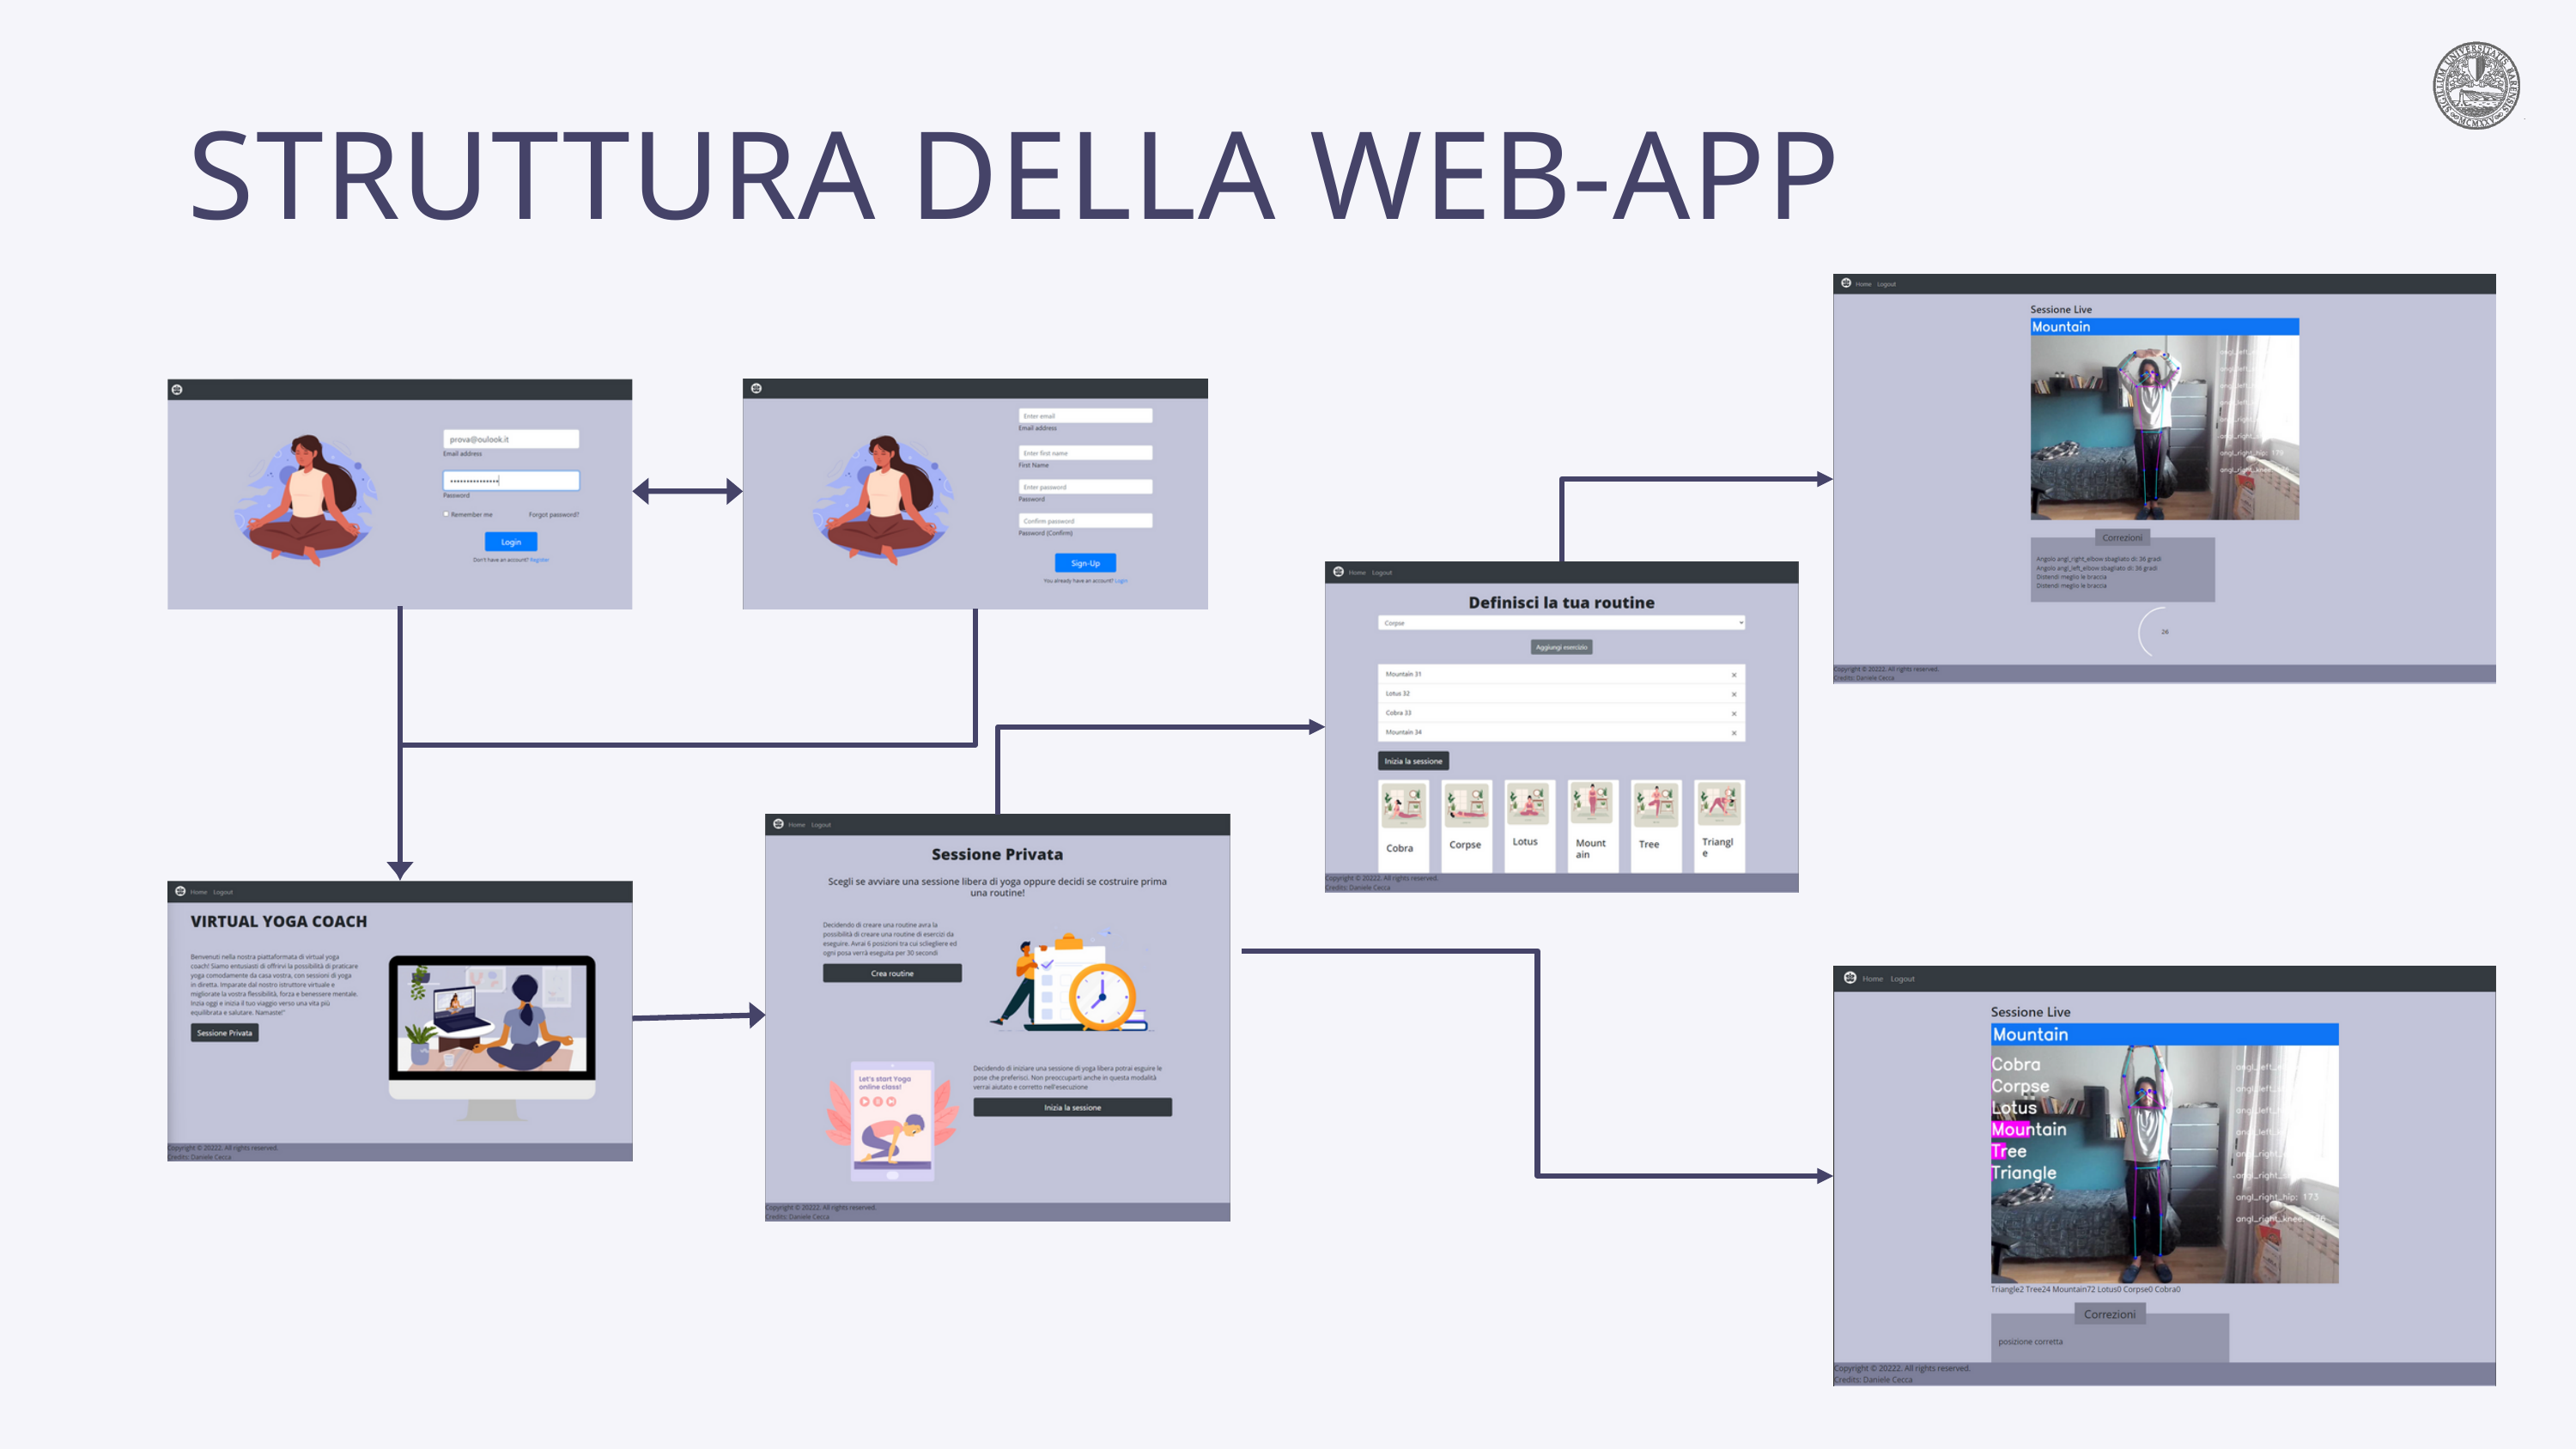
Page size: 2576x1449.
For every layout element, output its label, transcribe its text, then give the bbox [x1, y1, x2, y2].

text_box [1656, 372, 1752, 657]
picture [1832, 274, 2496, 684]
picture [167, 379, 633, 609]
picture [742, 379, 1208, 609]
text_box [551, 457, 824, 1033]
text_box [1241, 950, 1834, 1177]
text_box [1117, 606, 1206, 935]
picture [765, 814, 1231, 1222]
picture [2431, 40, 2526, 130]
picture [1832, 965, 2496, 1387]
picture [167, 880, 633, 1162]
picture [1325, 561, 1799, 893]
text_box STRUTTURA DELLA WEB-APP [187, 49, 2268, 244]
